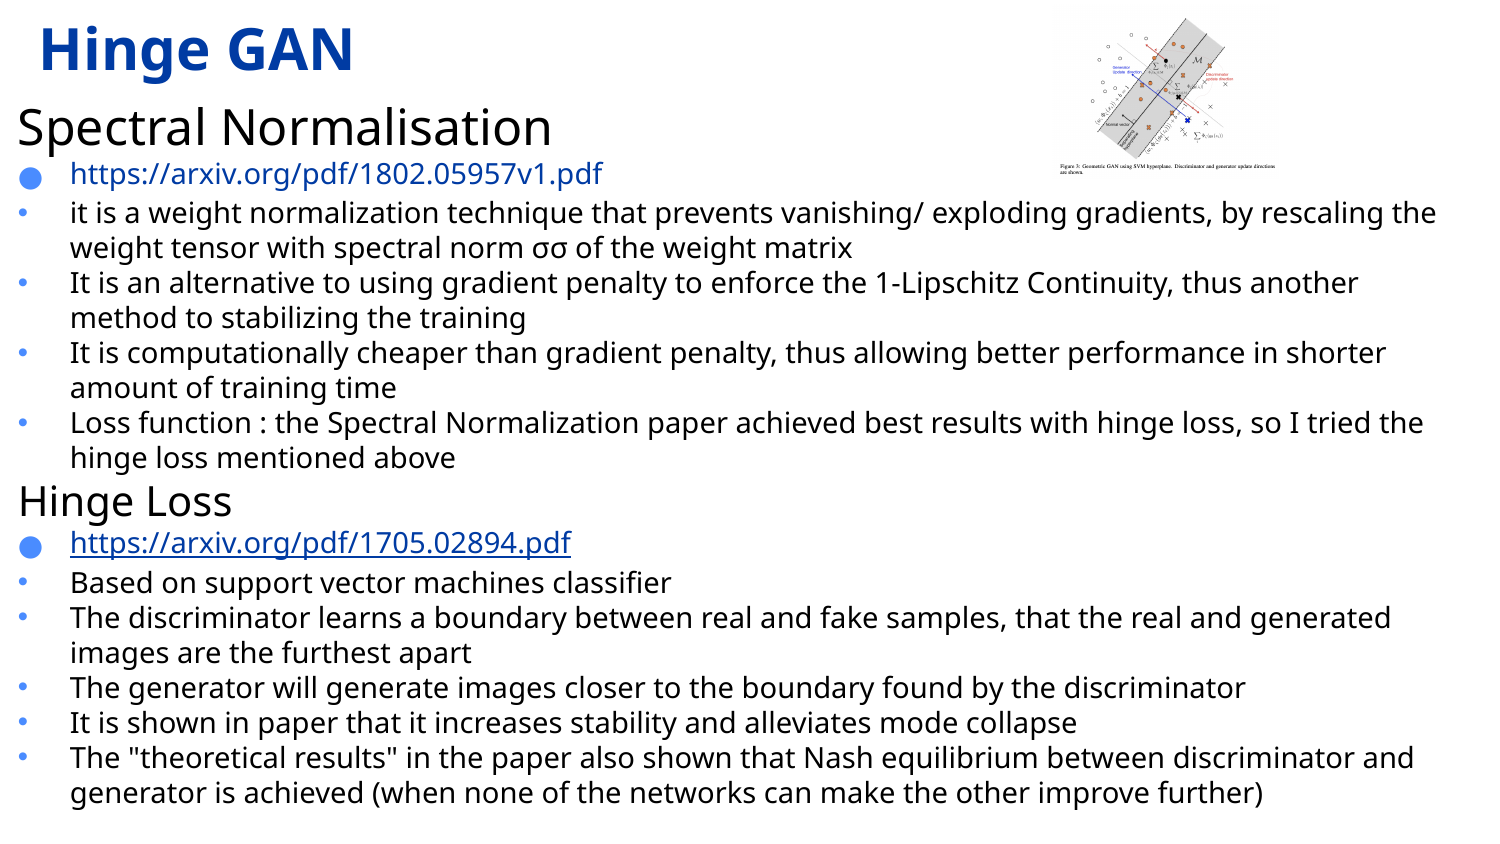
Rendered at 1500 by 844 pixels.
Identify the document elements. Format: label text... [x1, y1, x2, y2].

title Hinge GAN [23, 0, 1436, 80]
list Spectral Normalisation https://arxiv.org/pdf/1802.05957v1.pdf it is a weight normalization technique that prevents vanishing/ exploding gradients, by rescaling the weight tensor with spectral norm σσ of the weight matrix It is an alternative to using gradient penalty to enforce the 1-Lipschitz Continuity, thus another method to stabilizing the training It is computationally cheaper than gradient penalty, thus allowing better performance in shorter amount of training time Loss function : the Spectral Normalization paper achieved best results with hinge loss, so I tried the hinge loss mentioned above Hinge Loss https://arxiv.org/pdf/1705.02894.pdf Based on support vector machines classifier The discriminator learns a boundary between real and fake samples, that the real and generated images are the furthest apart The generator will generate images closer to the boundary found by the discriminator It is shown in paper that it increases stability and alleviates mode collapse The "theoretical results" in the paper also shown that Nash equilibrium between discriminator and generator is achieved (when none of the networks can make the other improve further) [0, 80, 1480, 666]
picture [1052, 3, 1279, 180]
